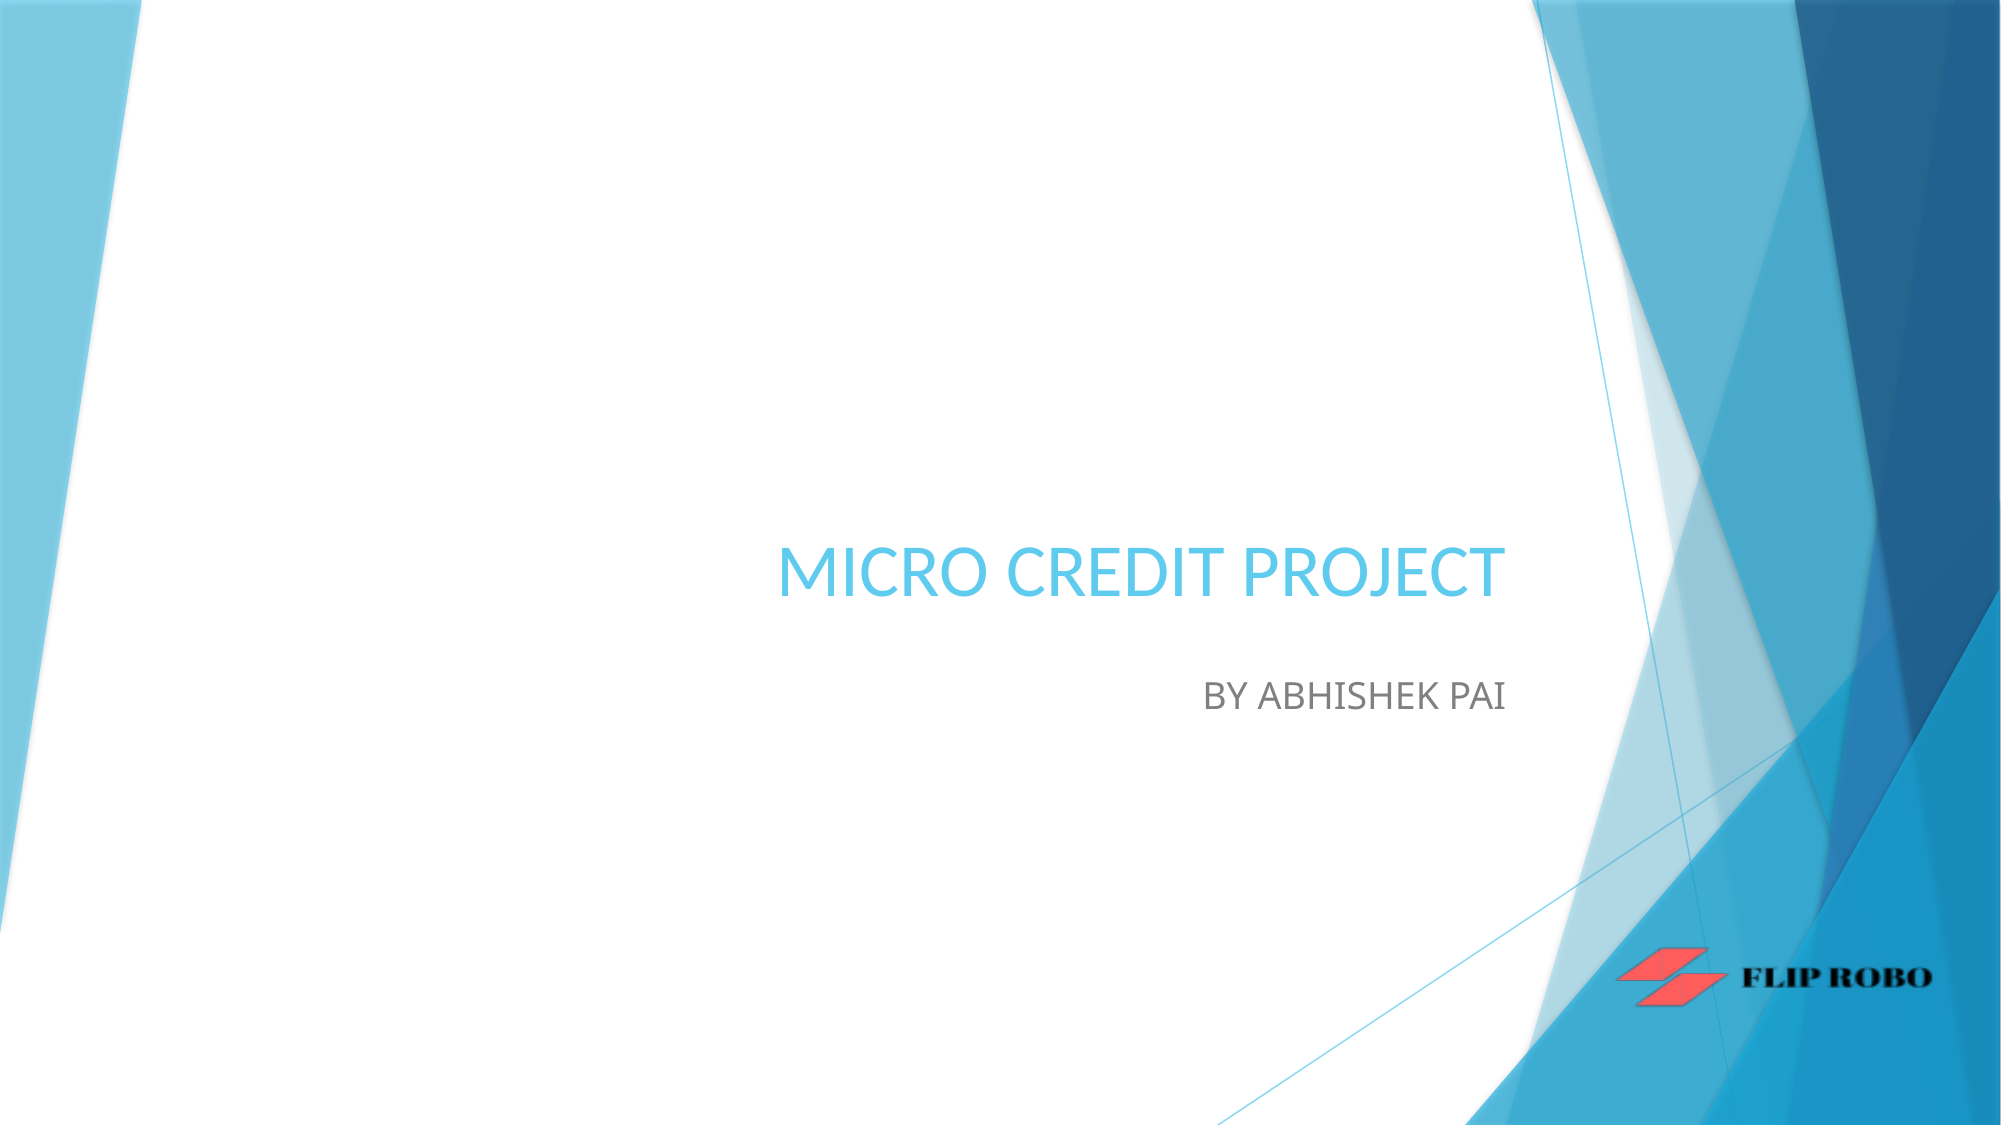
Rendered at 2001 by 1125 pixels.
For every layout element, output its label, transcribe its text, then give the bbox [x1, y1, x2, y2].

picture [1566, 801, 2000, 1125]
title MICRO CREDIT PROJECT [247, 394, 1522, 664]
subtitle BY ABHISHEK PAI [247, 664, 1522, 845]
